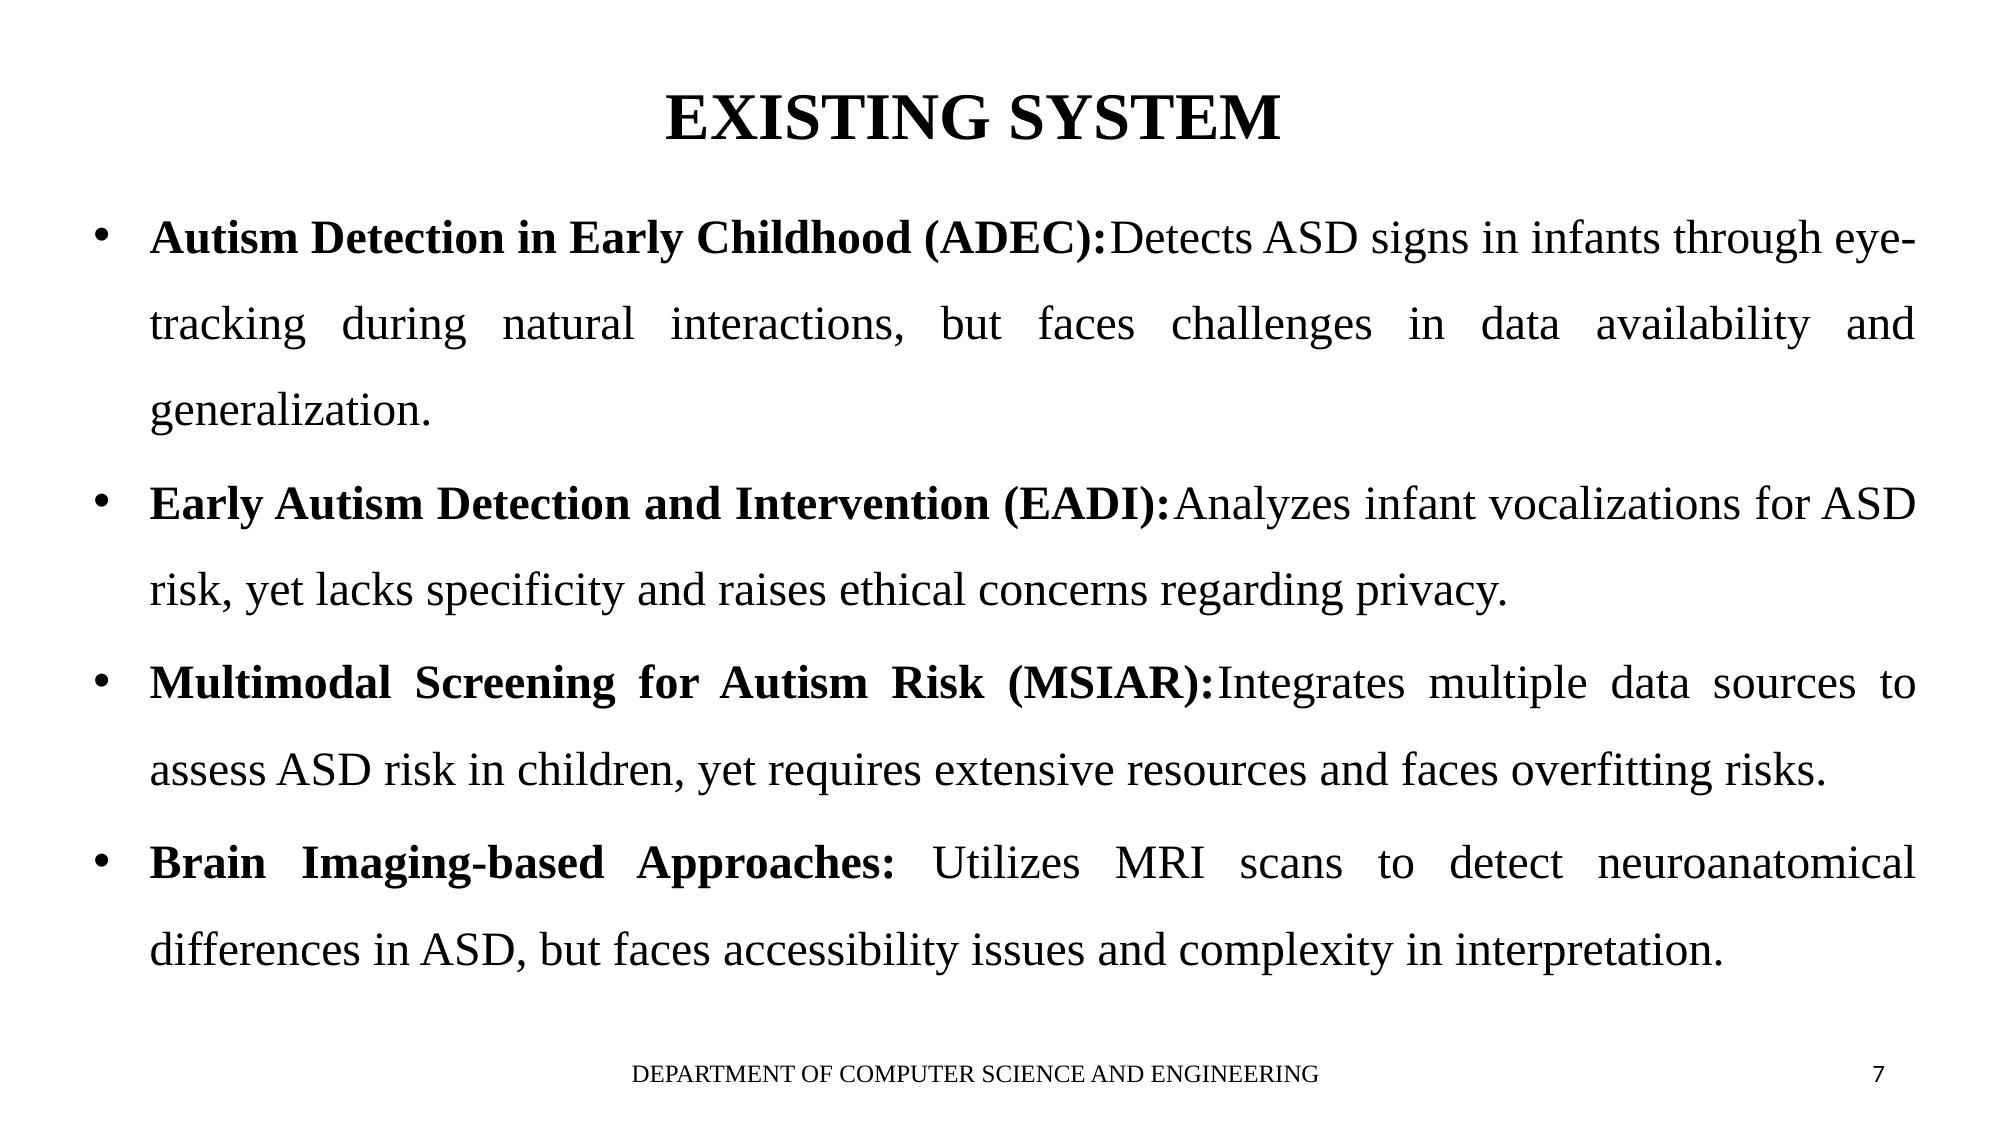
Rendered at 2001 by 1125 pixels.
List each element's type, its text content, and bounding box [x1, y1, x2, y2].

slide_number 7 [1433, 1042, 1900, 1103]
footer DEPARTMENT OF COMPUTER SCIENCE AND ENGINEERING [545, 1042, 1407, 1103]
title EXISTING SYSTEM [131, 66, 1900, 169]
list Autism Detection in Early Childhood (ADEC):Detects ASD signs in infants through eye-tracking during natural interactions, but faces challenges in data availability and generalization. Early Autism Detection and Intervention (EADI):Analyzes infant vocalizations for ASD risk, yet lacks specificity and raises ethical concerns regarding privacy. Multimodal Screening for Autism Risk (MSIAR):Integrates multiple data sources to assess ASD risk in children, yet requires extensive resources and faces overfitting risks. Brain Imaging-based Approaches: Utilizes MRI scans to detect neuroanatomical differences in ASD, but faces accessibility issues and complexity in interpretation. [59, 169, 1934, 981]
